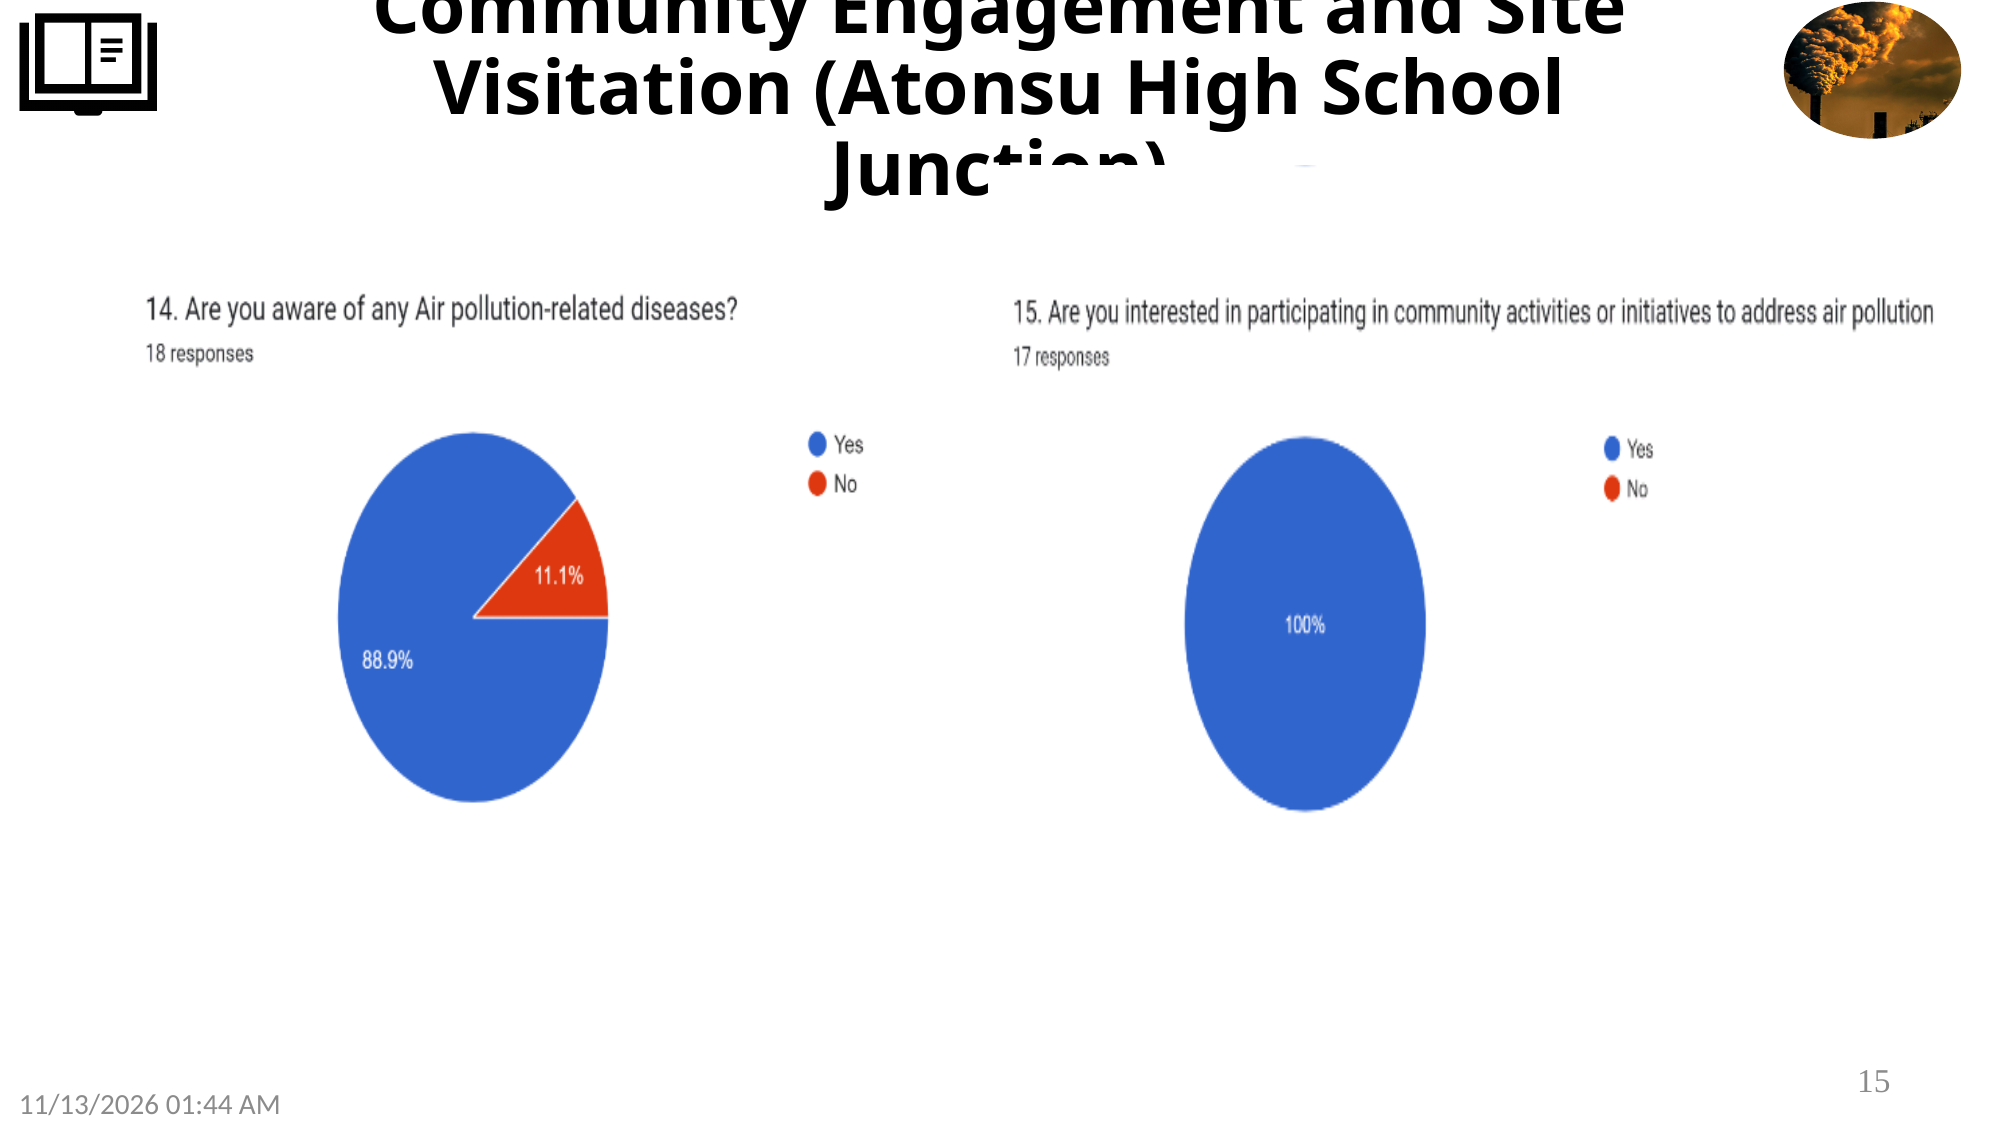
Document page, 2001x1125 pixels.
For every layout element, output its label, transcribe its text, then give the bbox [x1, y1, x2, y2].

slide_number 15 [1455, 1049, 1906, 1110]
title Community Engagement and Site Visitation (Atonsu High School Junction) [319, 15, 1681, 166]
picture [141, 245, 894, 880]
picture [12, 0, 163, 139]
picture [1783, 1, 1962, 139]
picture [999, 165, 1947, 853]
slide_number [3, 1072, 454, 1125]
